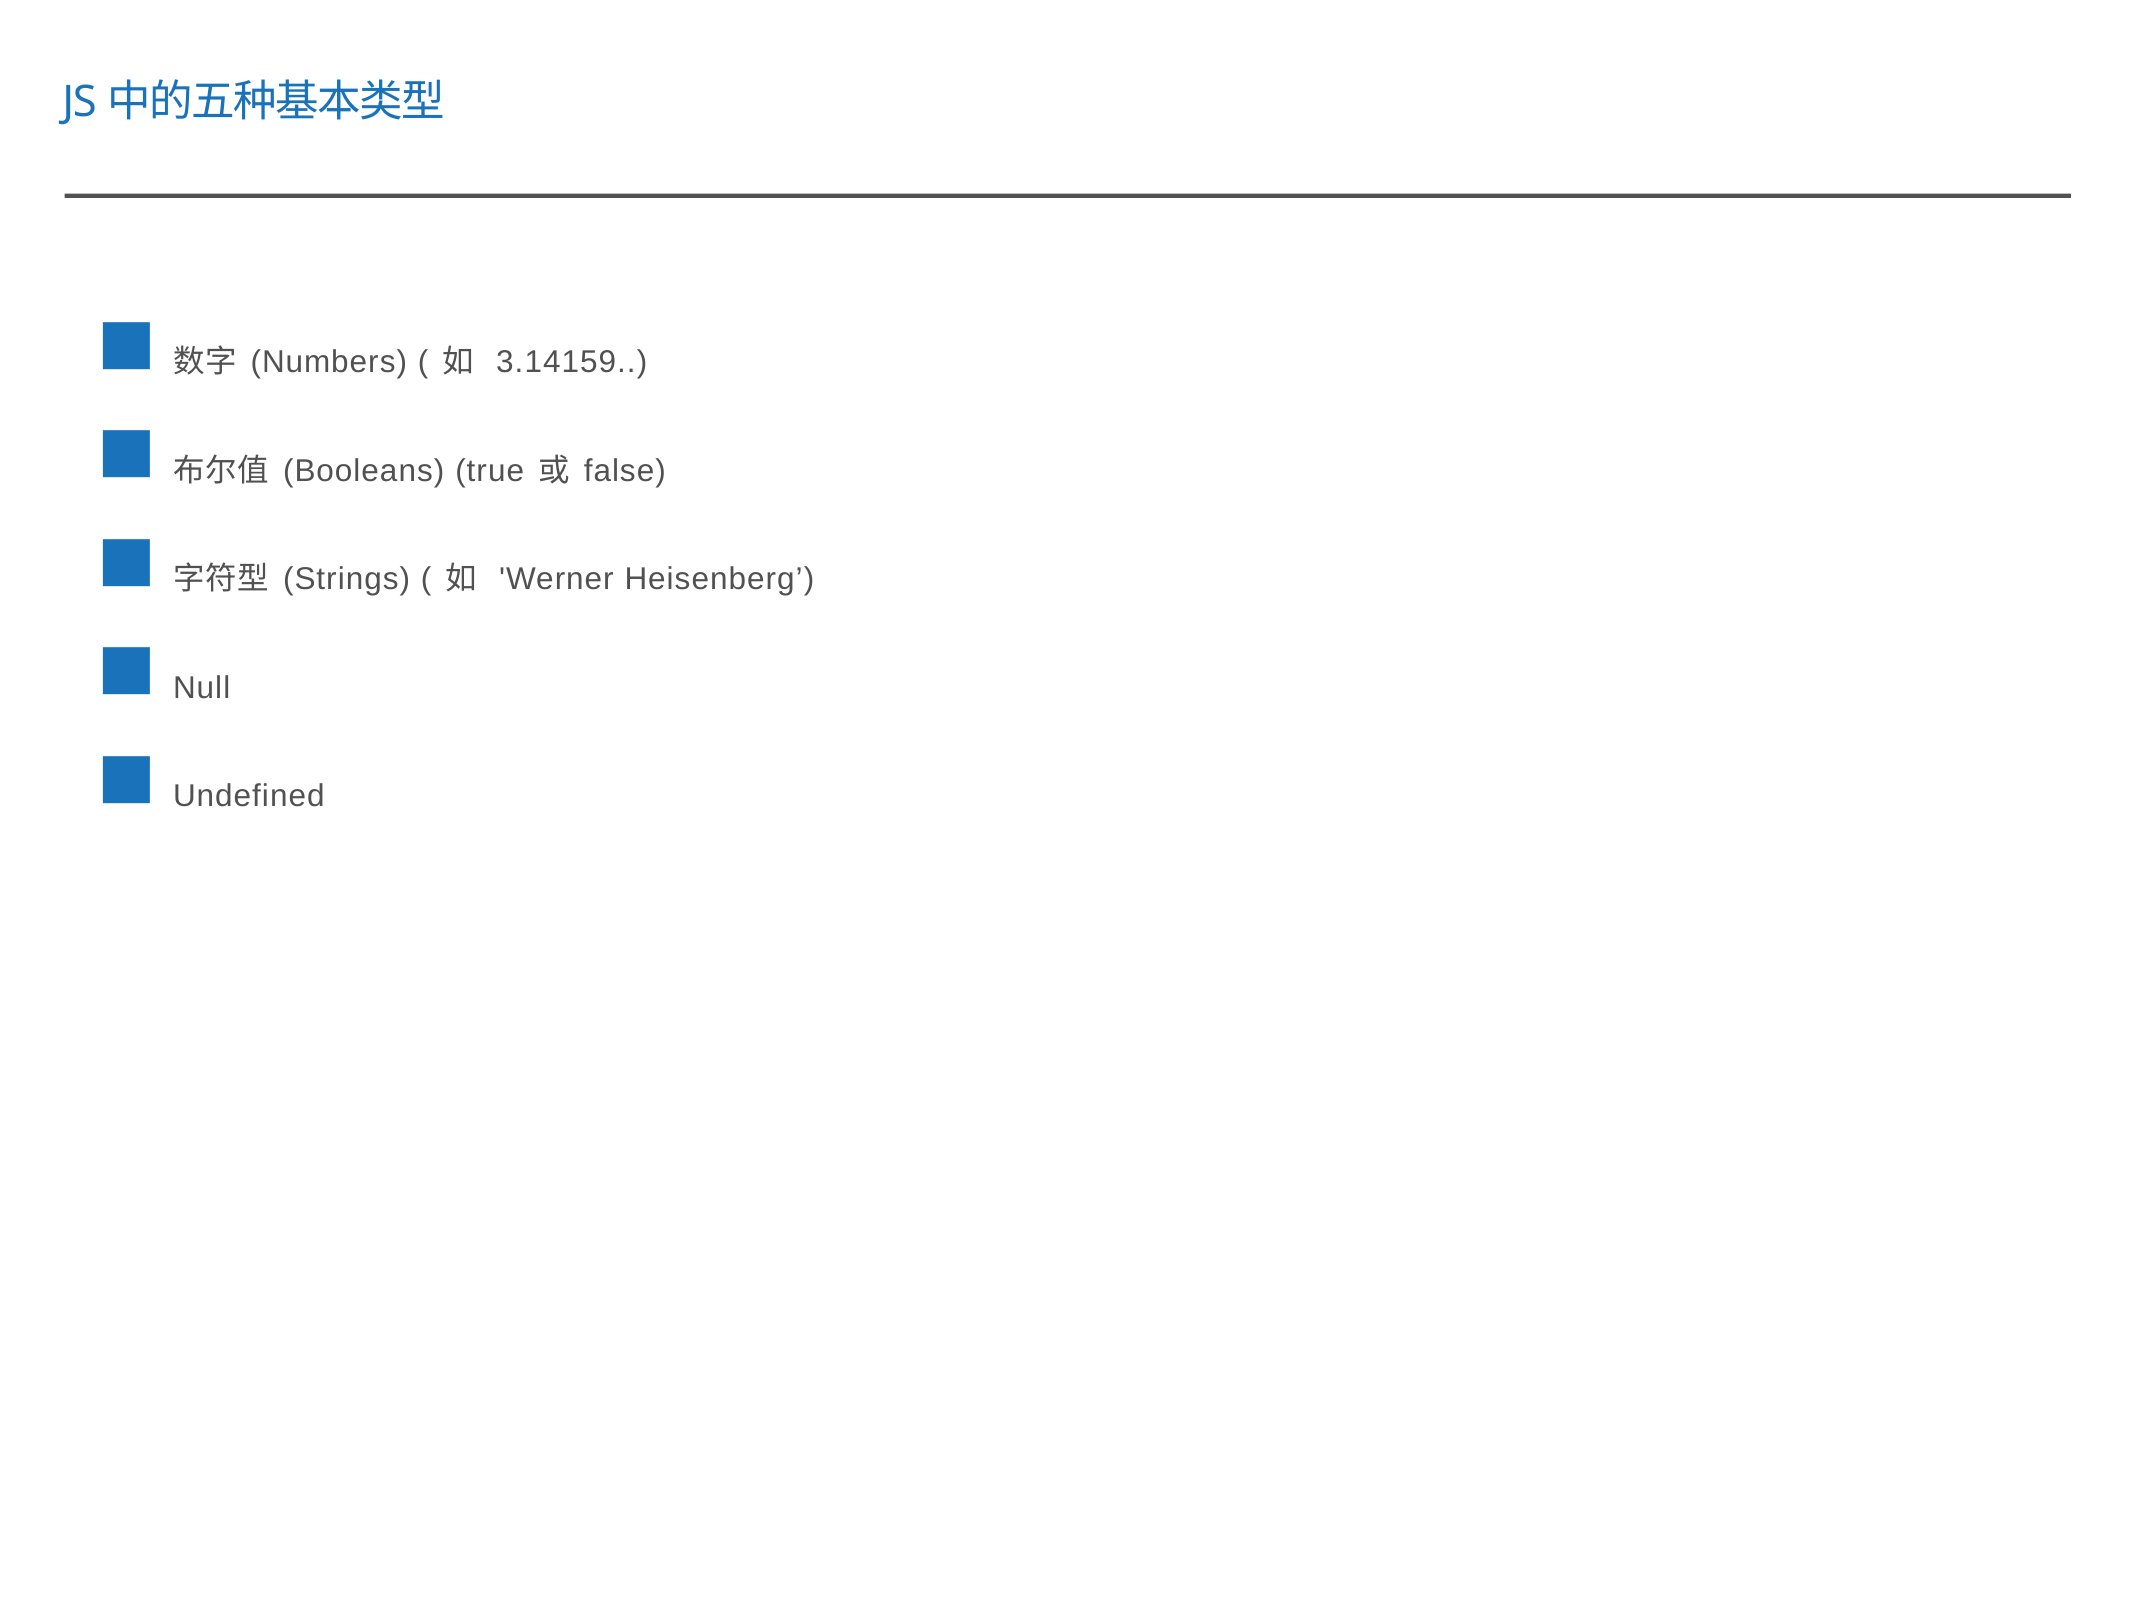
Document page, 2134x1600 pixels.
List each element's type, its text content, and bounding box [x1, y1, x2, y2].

text_box 数字(Numbers) (如 3.14159..) 布尔值(Booleans) (true或false) 字符型(Strings) (如 'Werner Heisenberg’) Null Undefined [87, 330, 2072, 1014]
text_box JS中的五种基本类型 [62, 51, 2071, 170]
